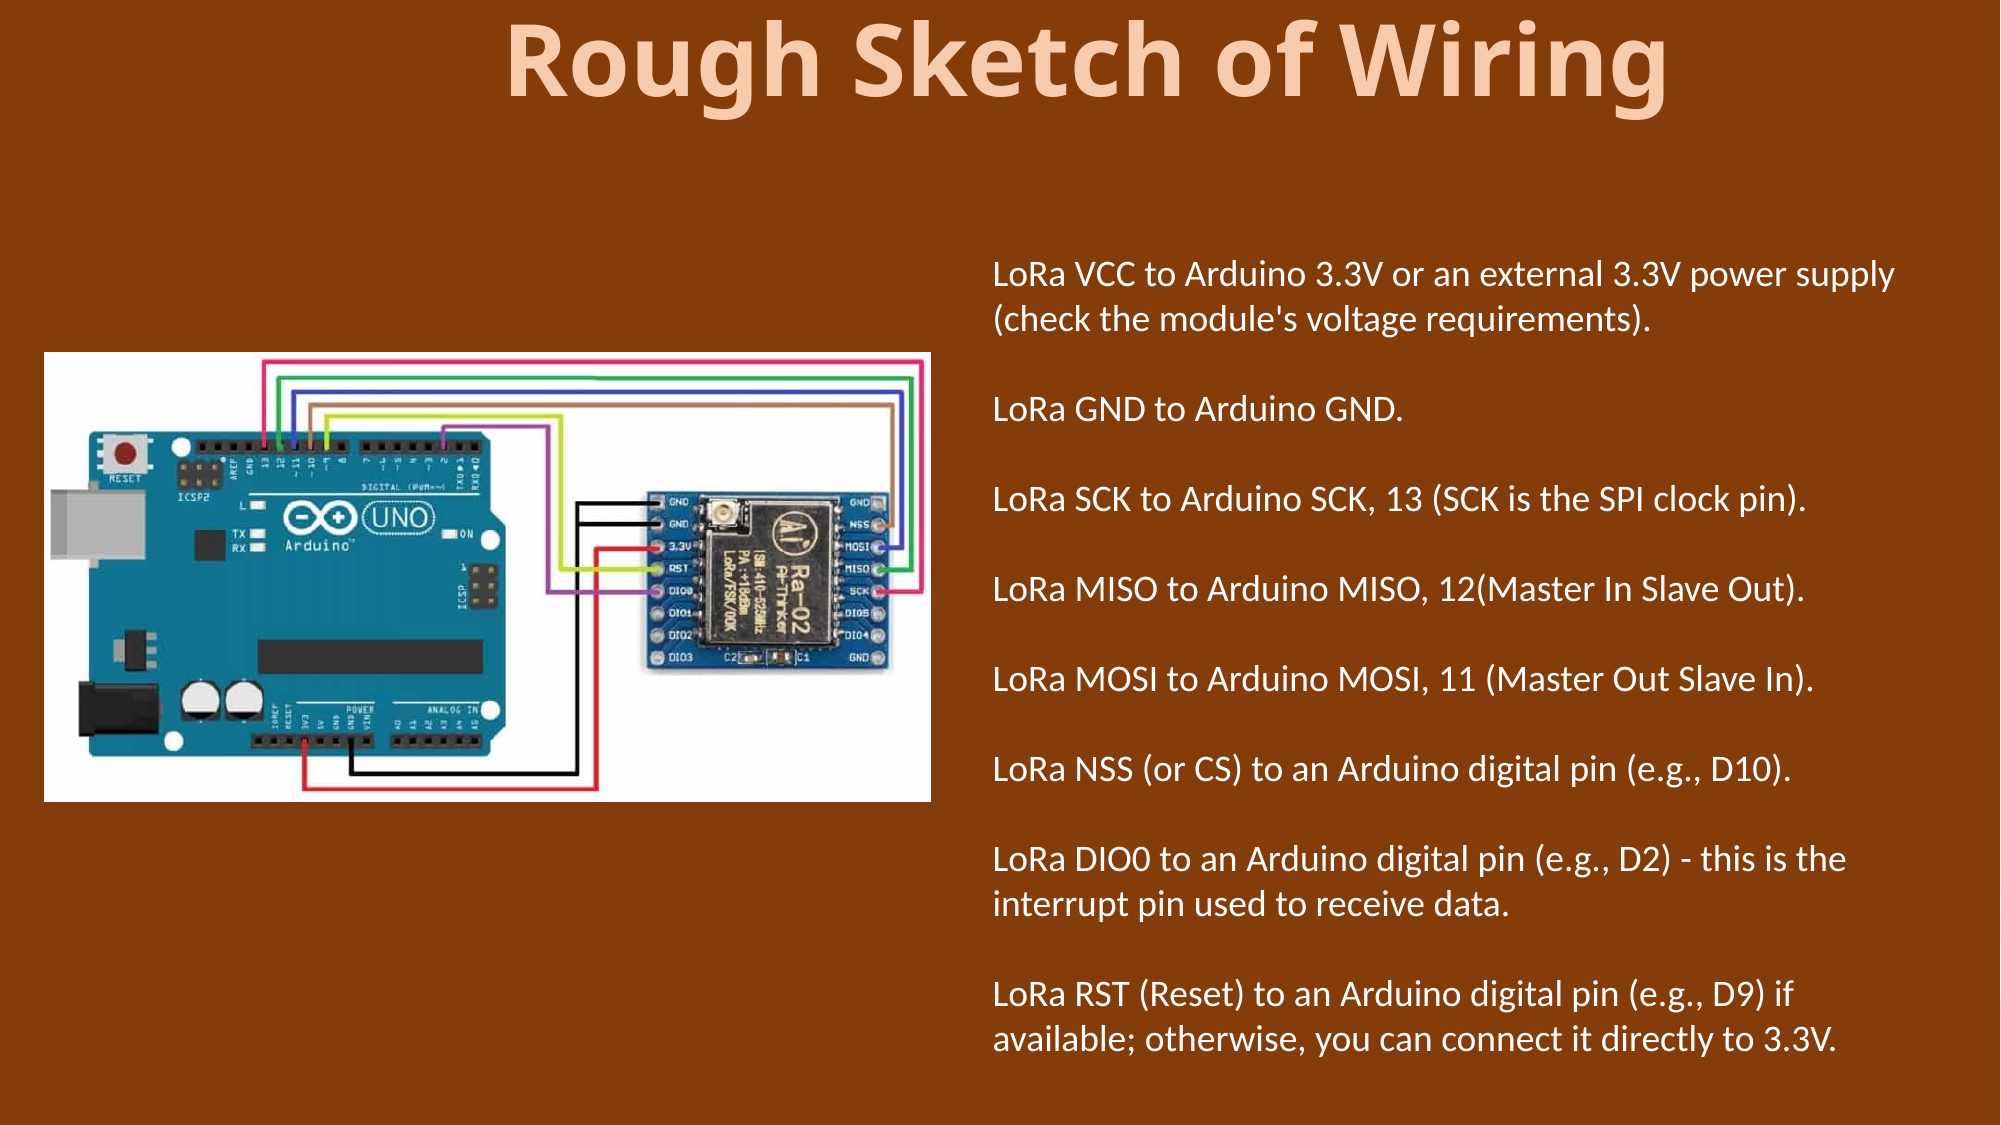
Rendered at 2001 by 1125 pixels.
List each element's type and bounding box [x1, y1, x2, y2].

picture [1197, 864, 1622, 1099]
picture [1143, 134, 1790, 795]
picture [44, 134, 931, 1109]
text_box [3, 0, 2000, 1125]
